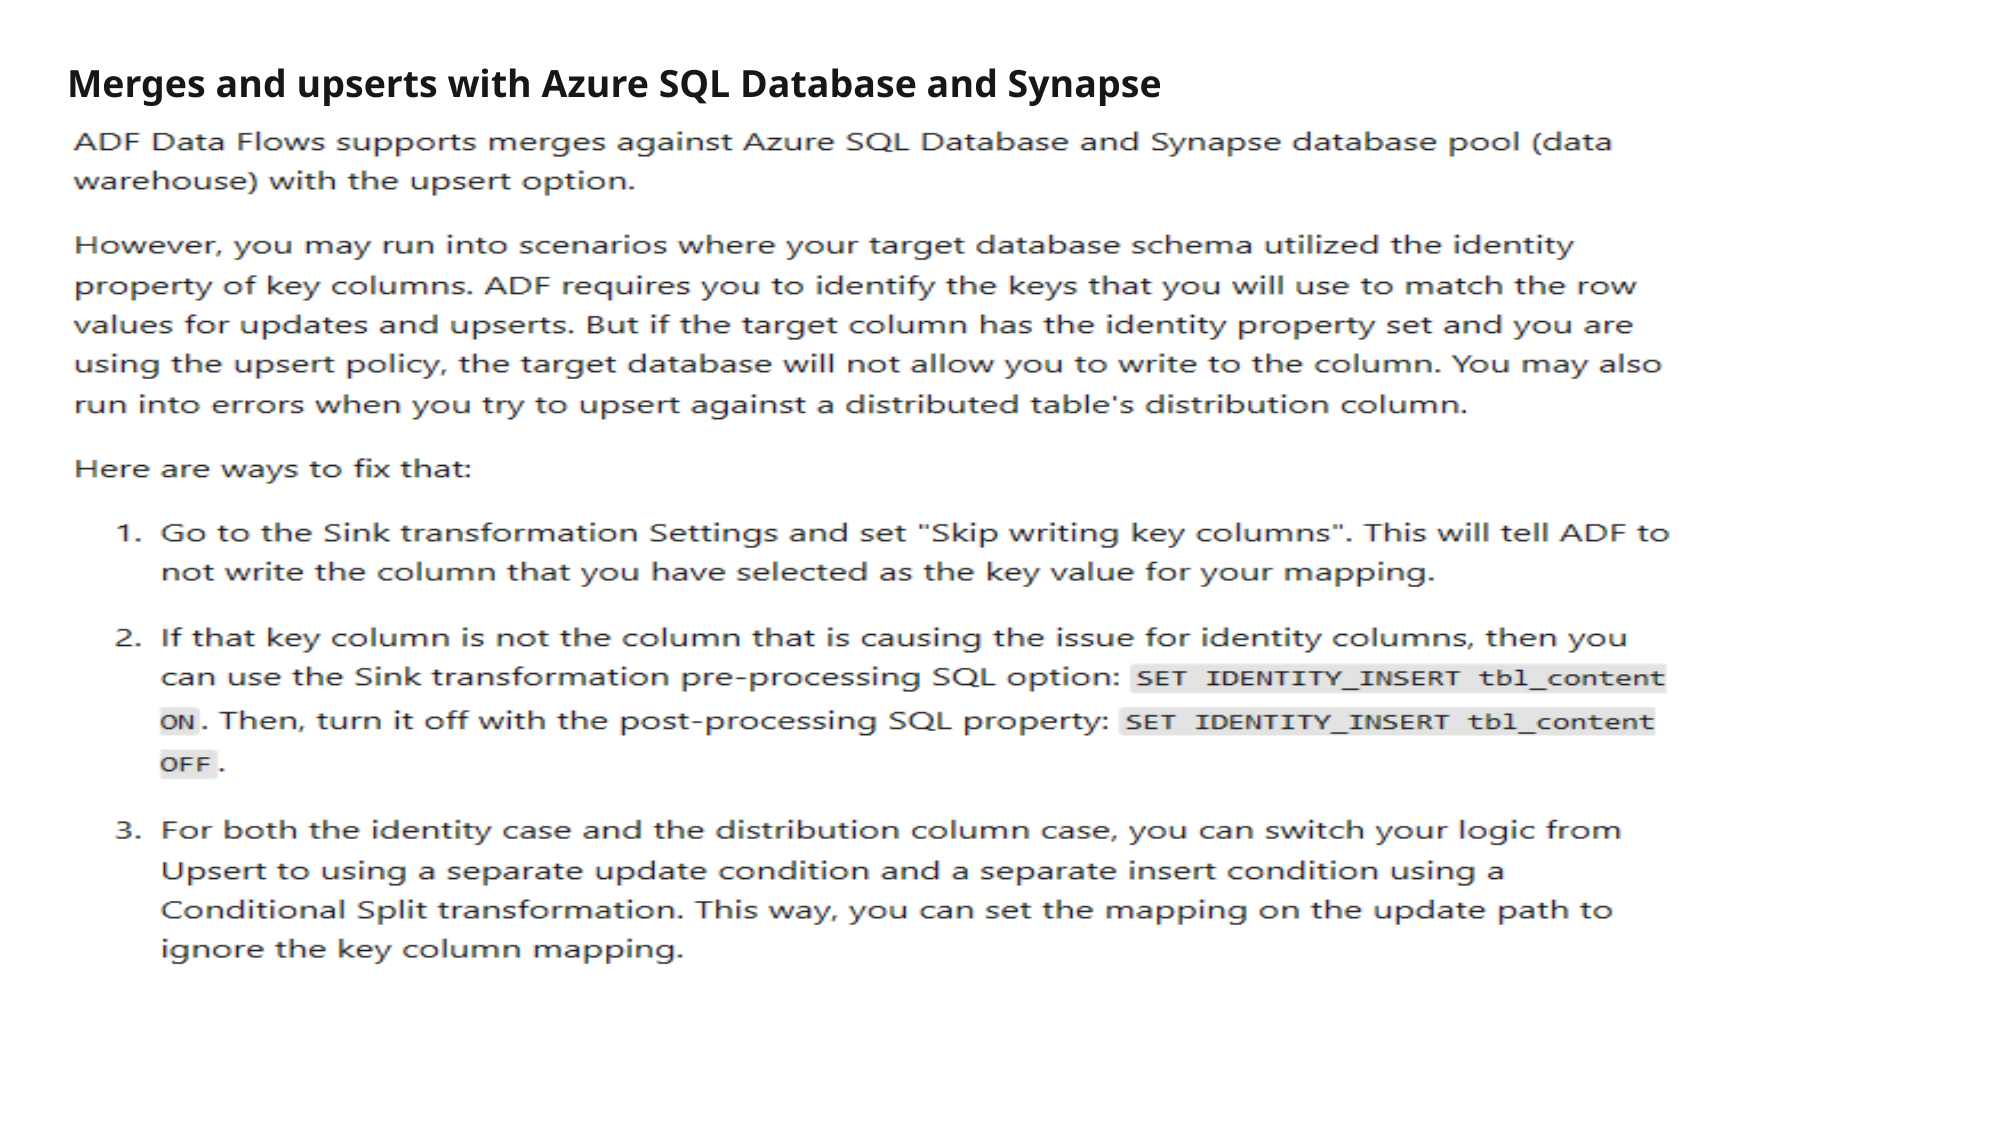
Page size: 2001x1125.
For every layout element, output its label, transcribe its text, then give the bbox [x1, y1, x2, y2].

picture [52, 113, 1713, 986]
text_box Merges and upserts with Azure SQL Database and Synapse [52, 52, 1535, 113]
